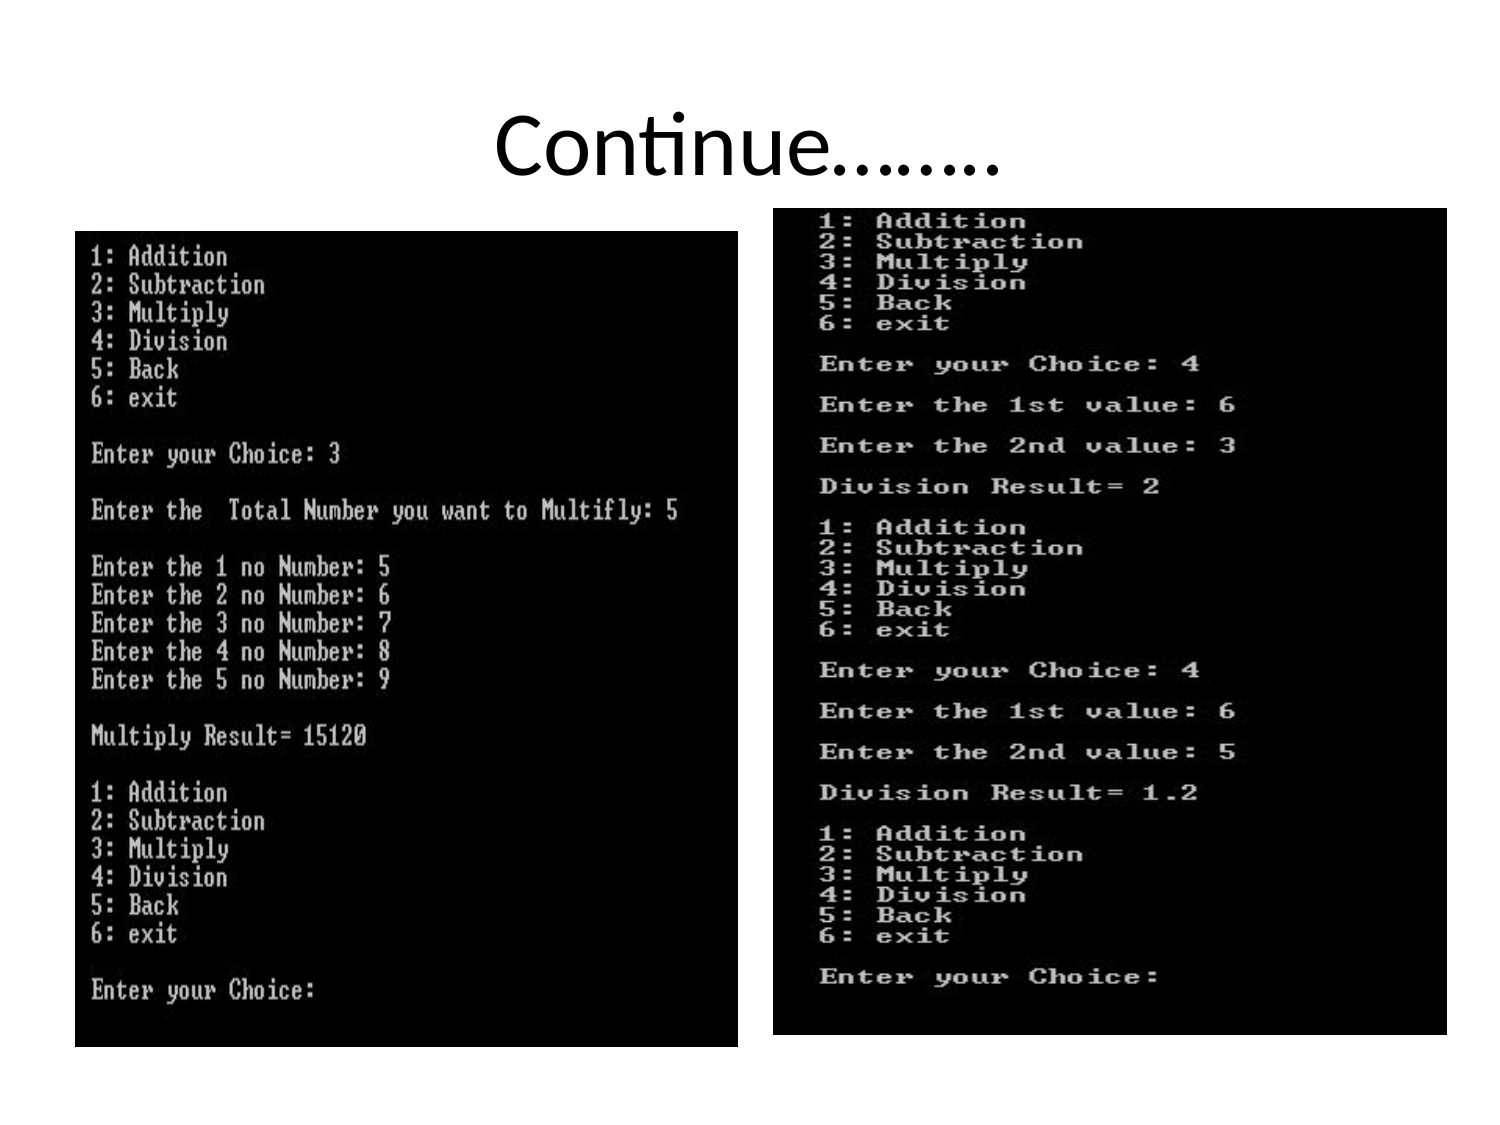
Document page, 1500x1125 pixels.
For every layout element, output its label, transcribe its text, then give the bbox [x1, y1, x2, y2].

title Continue…….. [75, 45, 1425, 233]
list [74, 231, 738, 1047]
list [773, 207, 1448, 1036]
